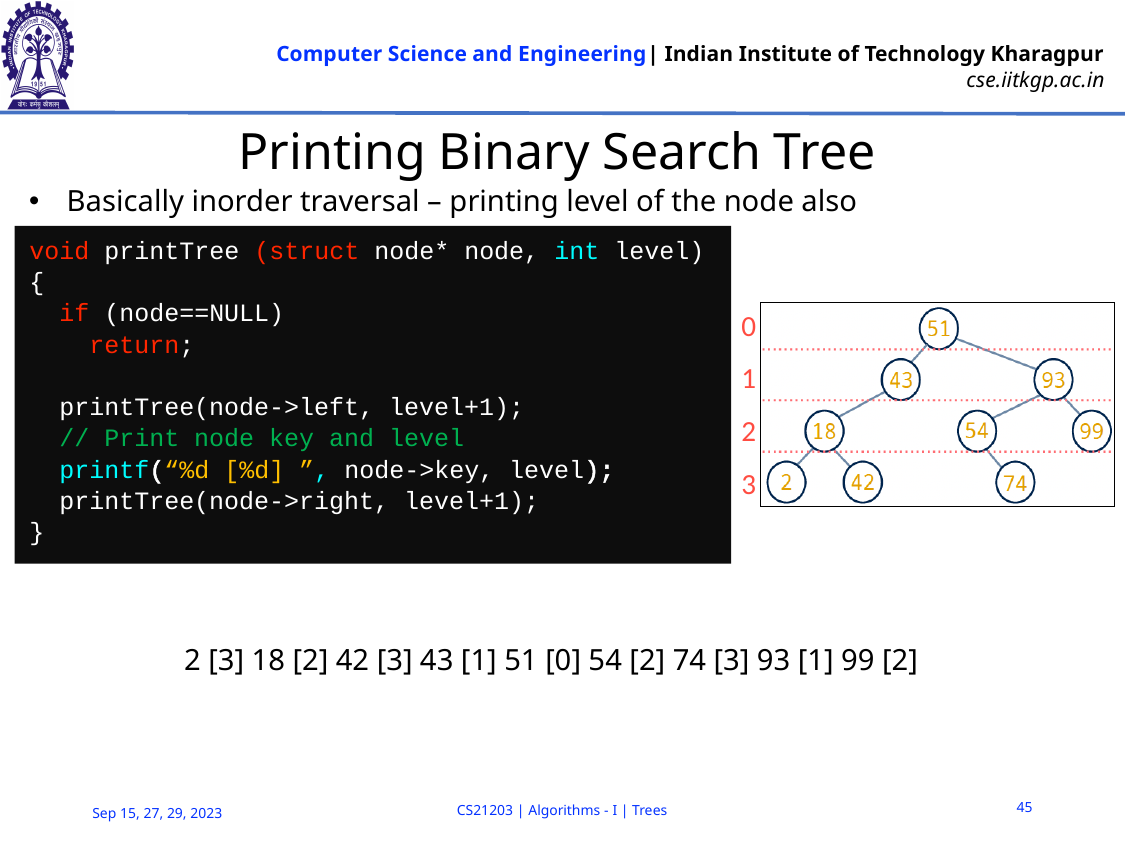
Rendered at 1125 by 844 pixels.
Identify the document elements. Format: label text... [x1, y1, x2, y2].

text_box void printTree (struct node* node, int level) { if (node==NULL) return; printTree(node->left, level+1); // Print node key and level printf(“%d [%d] ”, node->key, level); printTree(node->right, level+1); } [14, 225, 732, 564]
title Printing Binary Search Tree [35, 78, 1078, 174]
slide_number 45 [992, 785, 1048, 831]
text_box Basically inorder traversal – printing level of the node also [14, 174, 1121, 226]
footer CS21203 | Algorithms - I | Trees [185, 787, 940, 833]
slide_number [77, 798, 274, 844]
text_box 2 [3] 18 [2] 42 [3] 43 [1] 51 [0] 54 [2] 74 [3] 93 [1] 99 [2] [169, 633, 1082, 718]
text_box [726, 299, 1115, 509]
picture [1, 1, 74, 110]
